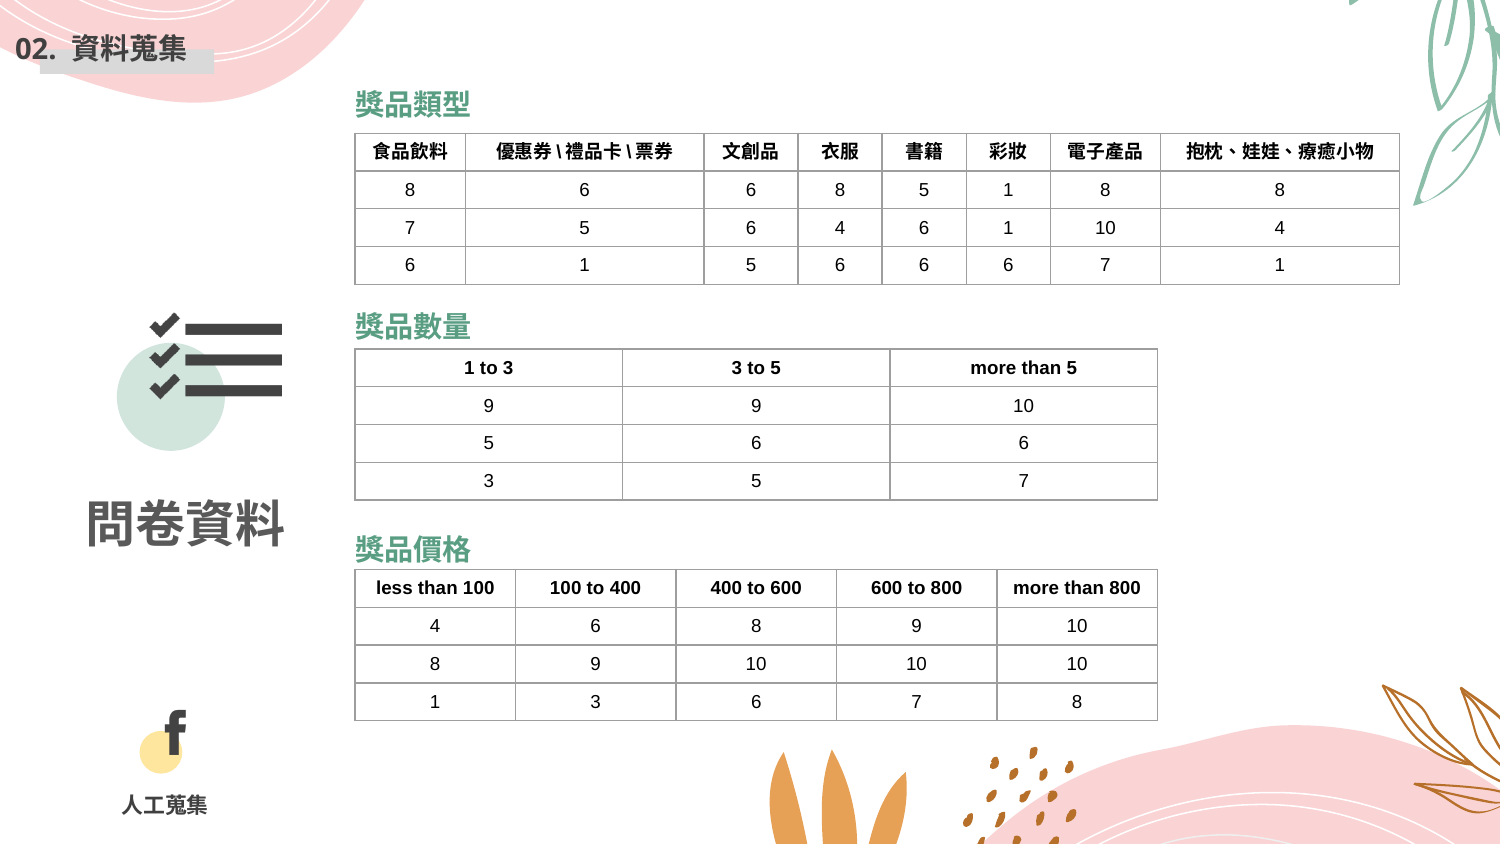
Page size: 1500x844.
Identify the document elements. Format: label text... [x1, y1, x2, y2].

picture [149, 289, 282, 423]
table_header 食品飲料 [356, 134, 465, 170]
table_cell 6 [883, 247, 966, 284]
table_cell 1 [356, 684, 515, 720]
table_header 書籍 [883, 134, 966, 170]
table_cell 1 [967, 172, 1050, 208]
table_header 衣服 [799, 134, 881, 170]
table_cell 10 [998, 608, 1157, 644]
text_box 獎品類型 [340, 79, 488, 129]
table_cell 6 [967, 247, 1050, 284]
table_cell 8 [677, 608, 836, 644]
table_cell 6 [356, 247, 465, 284]
table_cell 1 [967, 209, 1050, 246]
table_cell 10 [891, 387, 1157, 424]
table_header more than 800 [998, 570, 1157, 607]
table_cell 10 [837, 646, 996, 682]
table_cell 5 [356, 425, 622, 462]
table_cell 9 [516, 646, 675, 682]
picture [148, 704, 201, 758]
text_box 問卷資料 [70, 474, 426, 570]
table_cell 8 [1161, 172, 1399, 208]
table_cell 6 [677, 684, 836, 720]
table_cell 6 [883, 209, 966, 246]
table_cell 4 [356, 608, 515, 644]
text_box 人工蒐集 [106, 756, 249, 844]
table_cell 10 [998, 646, 1157, 682]
table_header 100 to 400 [516, 570, 675, 607]
table_header more than 5 [891, 350, 1157, 386]
table_cell 8 [356, 646, 515, 682]
table_cell 6 [623, 425, 889, 462]
table_cell 3 [516, 684, 675, 720]
table_cell 10 [1051, 209, 1160, 246]
table_header 文創品 [705, 134, 797, 170]
table_header 3 to 5 [623, 350, 889, 386]
table_cell 10 [677, 646, 836, 682]
table_cell 6 [466, 172, 703, 208]
text_box 獎品價格 [340, 523, 488, 574]
table_cell 7 [356, 209, 465, 246]
table_cell 7 [837, 684, 996, 720]
table_cell 6 [705, 209, 797, 246]
table_header 1 to 3 [356, 350, 622, 386]
table_cell 8 [998, 684, 1157, 720]
table_cell 9 [623, 387, 889, 424]
table_cell 8 [1051, 172, 1160, 208]
table_cell 6 [705, 172, 797, 208]
table_cell 5 [883, 172, 966, 208]
table_header 抱枕、娃娃、療癒小物 [1161, 134, 1399, 170]
table_cell 4 [1161, 209, 1399, 246]
table_cell 6 [891, 425, 1157, 462]
table_cell 8 [799, 172, 881, 208]
table_cell 5 [466, 209, 703, 246]
table_cell 5 [623, 463, 889, 499]
table_cell 7 [1051, 247, 1160, 284]
table_cell 9 [356, 387, 622, 424]
table_cell 1 [466, 247, 703, 284]
table_cell 3 [356, 463, 622, 499]
table_header 優惠券\禮品卡\票券 [466, 134, 703, 170]
table_cell 1 [1161, 247, 1399, 284]
text_box [114, 347, 217, 453]
table_header 600 to 800 [837, 570, 996, 607]
title 02. 資料蒐集 [0, 0, 355, 95]
table_cell 5 [705, 247, 797, 284]
table_cell 6 [516, 608, 675, 644]
table_header 電子產品 [1051, 134, 1160, 170]
table_cell 6 [799, 247, 881, 284]
table_cell 7 [891, 463, 1157, 499]
table_header 400 to 600 [677, 570, 836, 607]
table_cell 8 [356, 172, 465, 208]
text_box 獎品數量 [340, 301, 488, 351]
table_cell 4 [799, 209, 881, 246]
table_cell 9 [837, 608, 996, 644]
table_header 彩妝 [967, 134, 1050, 170]
text_box [137, 737, 143, 756]
table_header less than 100 [356, 570, 515, 607]
